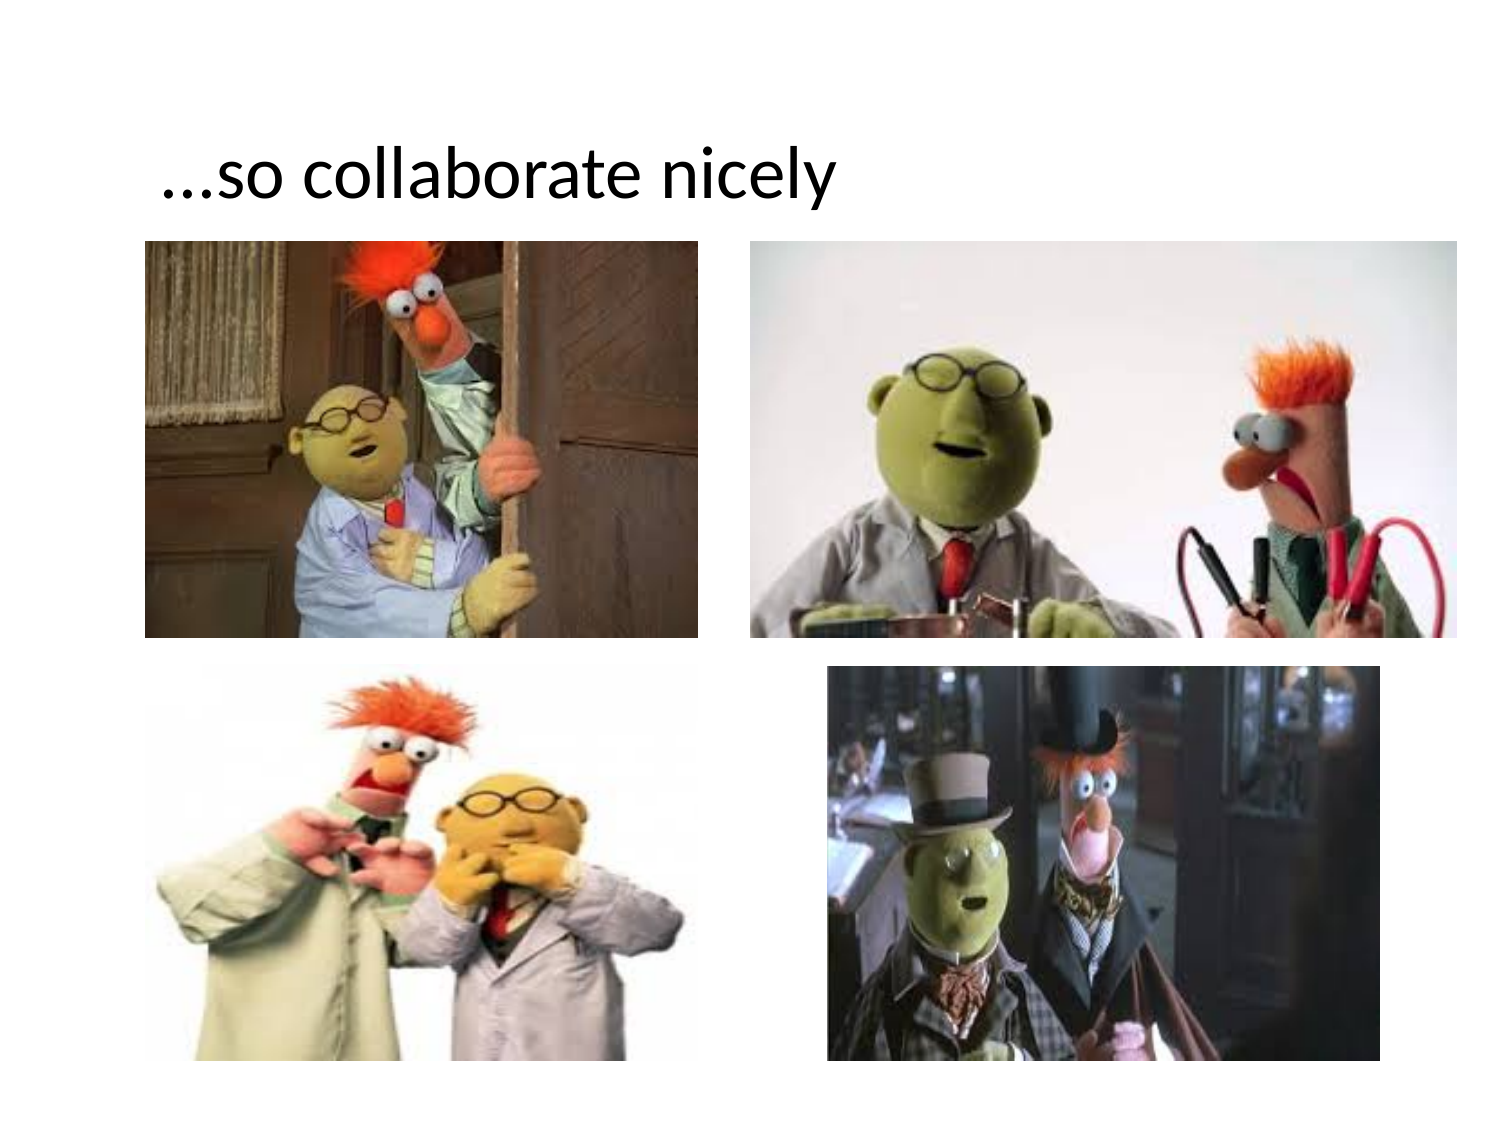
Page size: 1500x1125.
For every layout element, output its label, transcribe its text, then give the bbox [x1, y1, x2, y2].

picture [145, 664, 698, 1061]
picture [145, 241, 698, 638]
picture [827, 666, 1380, 1061]
text_box ...so collaborate nicely [145, 116, 1359, 221]
picture [749, 241, 1457, 638]
